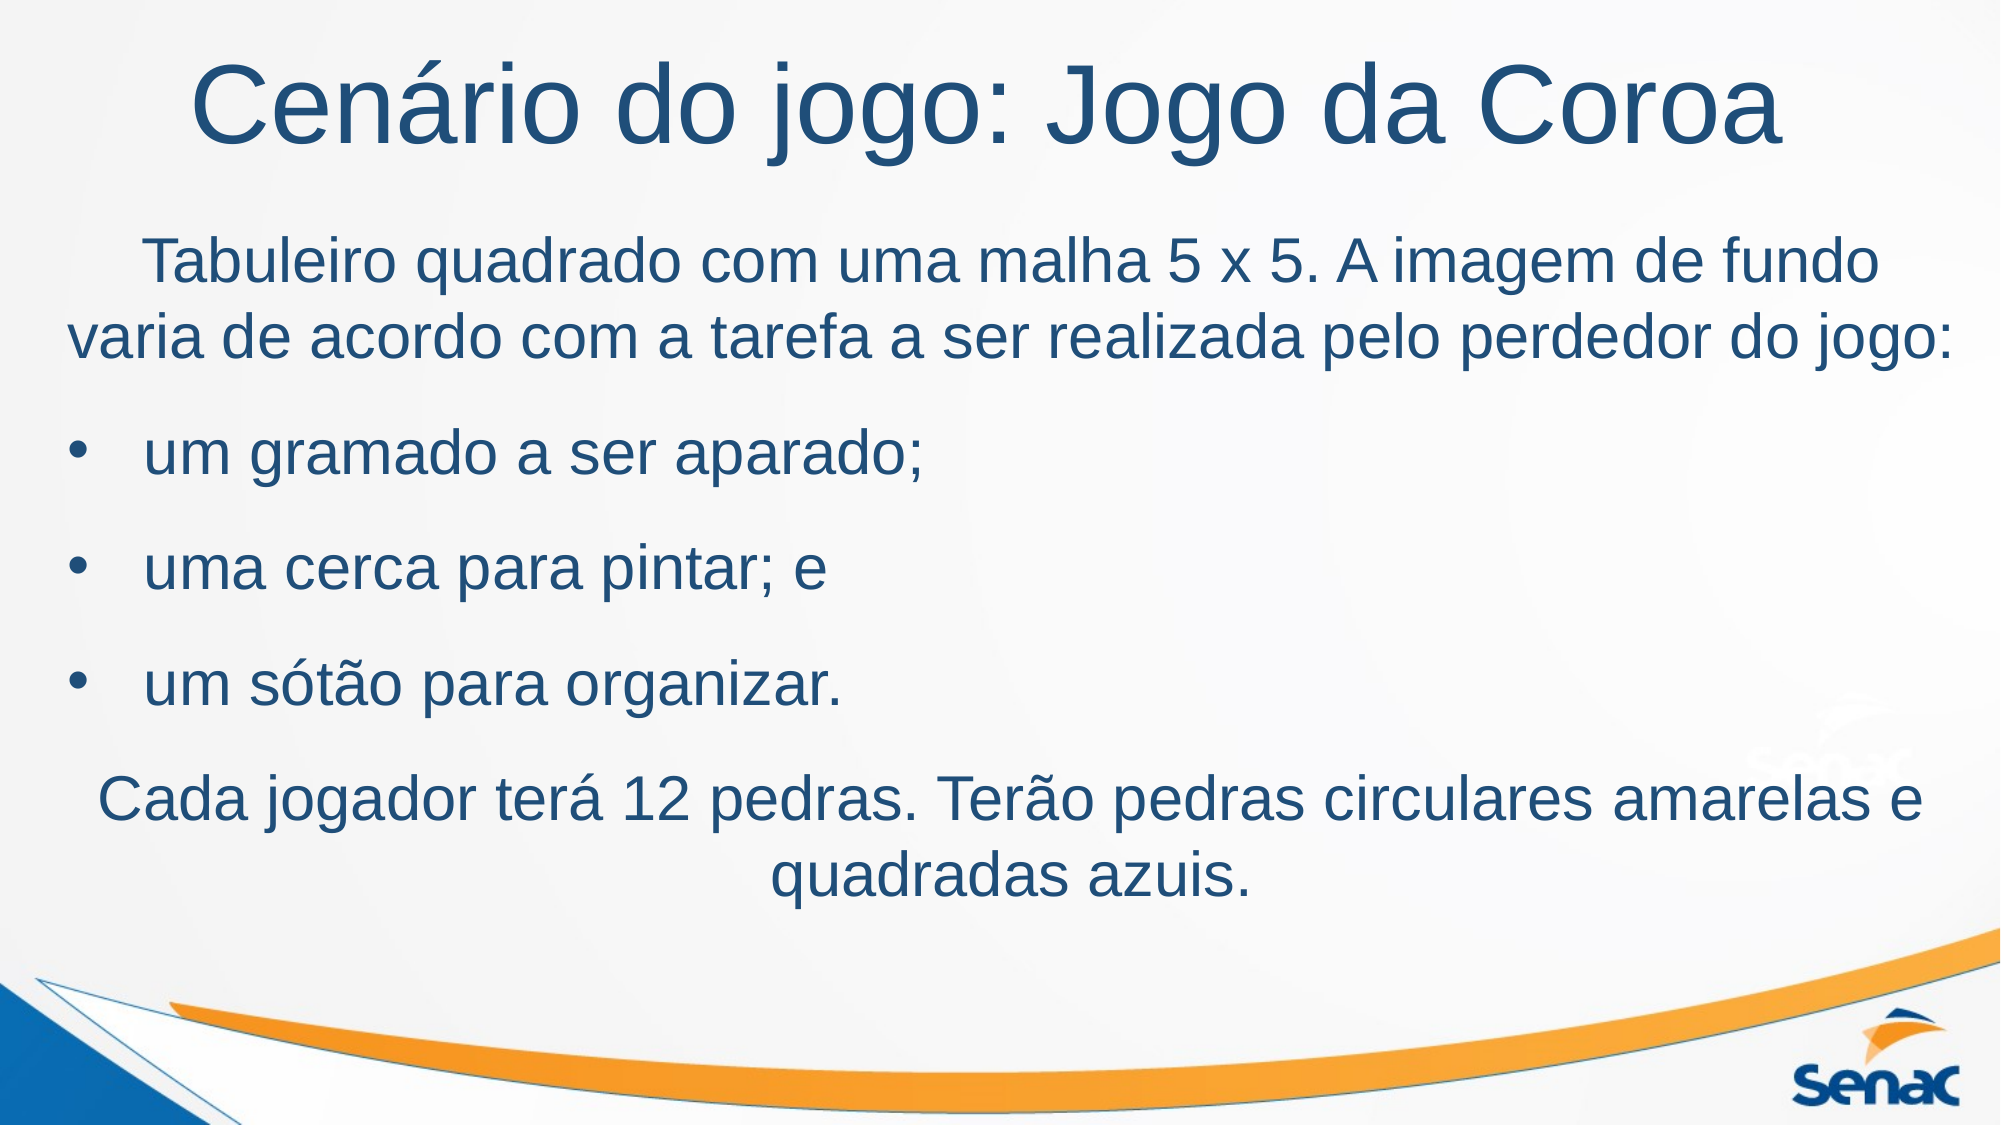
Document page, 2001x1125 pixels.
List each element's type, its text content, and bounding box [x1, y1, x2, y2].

title Cenário do jogo: Jogo da Coroa [0, 36, 1973, 178]
picture [0, 0, 2001, 1125]
list Tabuleiro quadrado com uma malha 5 x 5. A imagem de fundo varia de acordo com a tarefa a ser realizada pelo perdedor do jogo: um gramado a ser aparado; uma cerca para pintar; e um sótão para organizar. Cada jogador terá 12 pedras. Terão pedras circulares amarelas e quadradas azuis. [52, 211, 1973, 926]
